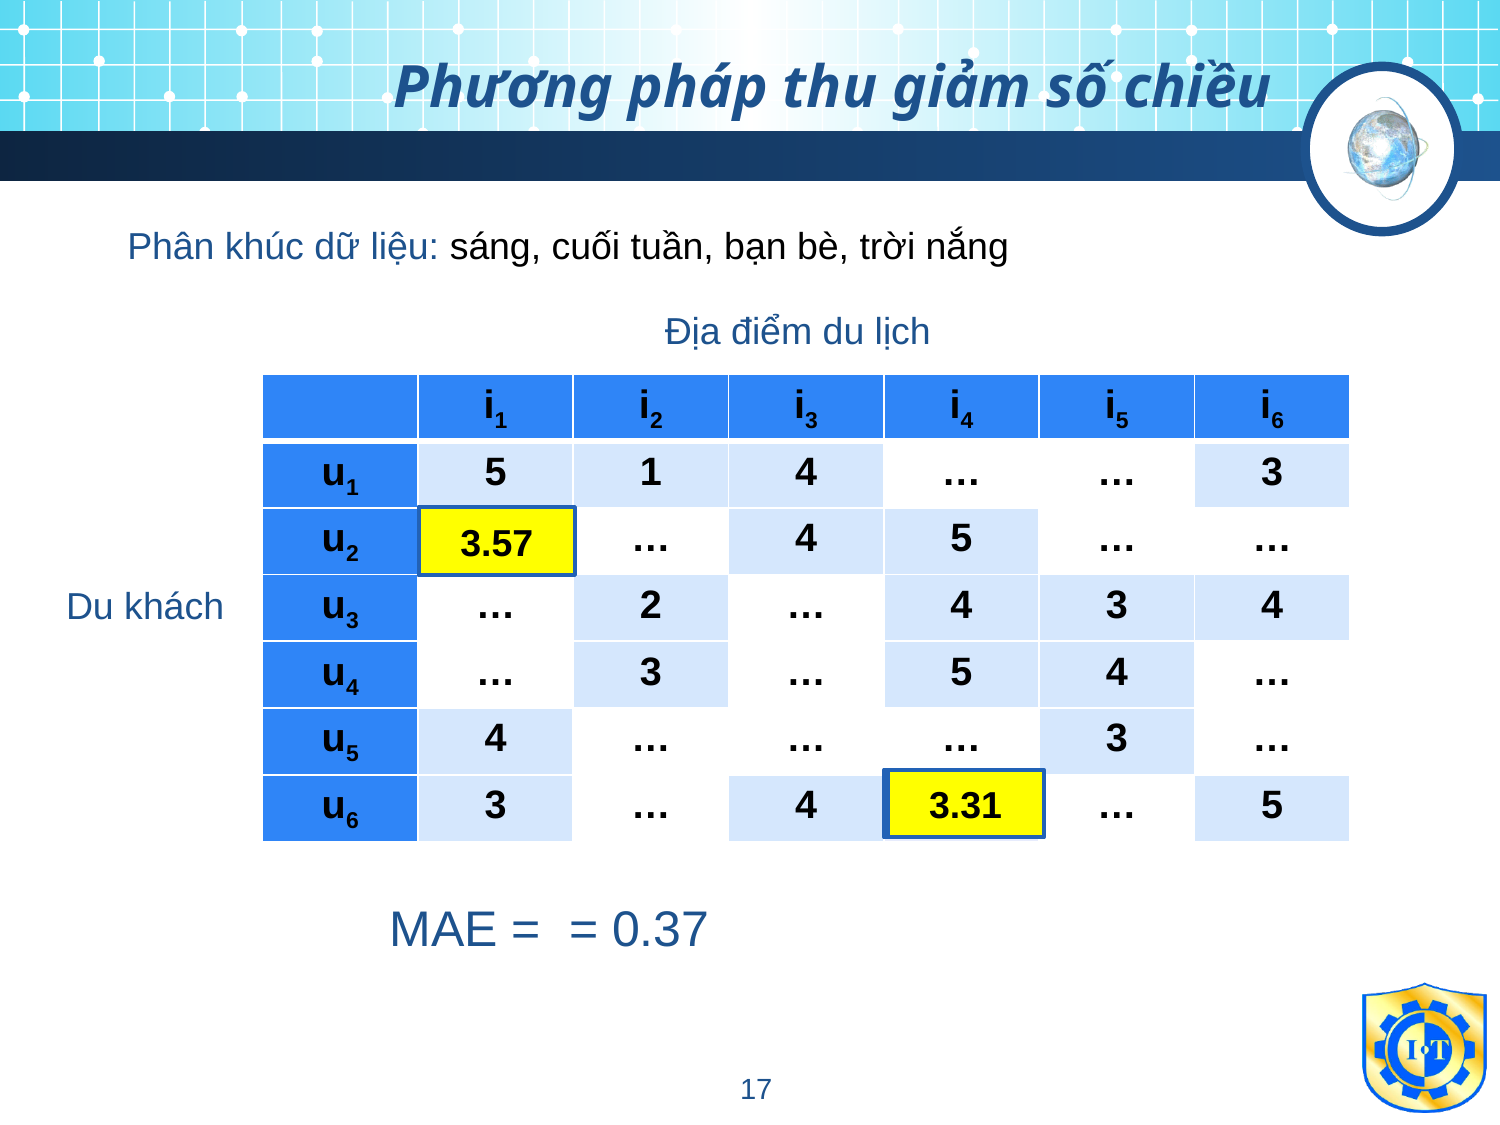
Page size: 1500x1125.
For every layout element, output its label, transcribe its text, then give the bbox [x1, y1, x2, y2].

table_cell 3 [574, 642, 728, 707]
table_cell 3 [1040, 575, 1194, 640]
table_cell 5 [419, 444, 572, 505]
table_cell … [574, 776, 728, 841]
table_cell … [729, 642, 883, 707]
table_cell u5 [263, 709, 417, 774]
table_header i1 [419, 375, 572, 438]
table_header i6 [1195, 375, 1349, 438]
slide_number 17 [650, 1062, 863, 1103]
table_cell u3 [263, 575, 417, 640]
table_header i2 [574, 375, 728, 438]
table_header i3 [729, 375, 883, 438]
table_cell 3 [419, 776, 572, 841]
table_cell [369, 1, 374, 28]
table_cell … [885, 709, 1038, 768]
picture [1310, 72, 1454, 226]
title Phương pháp thu giảm số chiều [75, 37, 1288, 130]
table_cell 4 [729, 444, 883, 507]
table_header i5 [1040, 375, 1194, 438]
table_cell … [1040, 509, 1194, 574]
table_cell u4 [263, 642, 417, 707]
text_box 3.31 [885, 768, 1046, 839]
table_cell 4 [419, 709, 572, 774]
table_cell … [1040, 444, 1194, 507]
table_cell … [1195, 509, 1349, 574]
table_cell u1 [263, 444, 417, 507]
table_cell 4 [729, 776, 883, 841]
table_cell … [419, 577, 572, 640]
table_cell [1084, 1, 1089, 28]
table_cell 4 [885, 575, 1038, 640]
picture [1362, 982, 1488, 1113]
table_cell 2 [574, 575, 728, 640]
table_cell … [1040, 776, 1194, 841]
table_cell … [729, 709, 883, 774]
text_box Địa điểm du lịch [649, 299, 963, 360]
table_cell … [729, 575, 883, 640]
table_cell u2 [263, 509, 417, 574]
table_cell … [419, 642, 572, 707]
text_box Du khách [51, 574, 239, 635]
table_cell … [1195, 642, 1349, 707]
table_cell 3 [1040, 709, 1194, 774]
text_box Phân khúc dữ liệu: sáng, cuối tuần, bạn bè, trời nắng [112, 214, 1050, 275]
table_cell 4 [729, 509, 883, 574]
table_header [263, 375, 417, 438]
table_header i4 [885, 375, 1038, 438]
table_cell 3 [1195, 444, 1349, 507]
table_cell 5 [885, 642, 1038, 707]
text_box 3.57 [417, 505, 577, 577]
table_cell 1 [574, 444, 728, 507]
table_cell 4 [1040, 642, 1194, 707]
table_cell 5 [1195, 776, 1349, 841]
table_cell 4 [1195, 575, 1349, 640]
table_cell u6 [263, 776, 417, 841]
table_cell 5 [885, 509, 1038, 574]
table_cell … [574, 709, 728, 774]
table_cell … [885, 444, 1038, 507]
table_cell … [577, 509, 728, 574]
table_cell … [1195, 709, 1349, 774]
